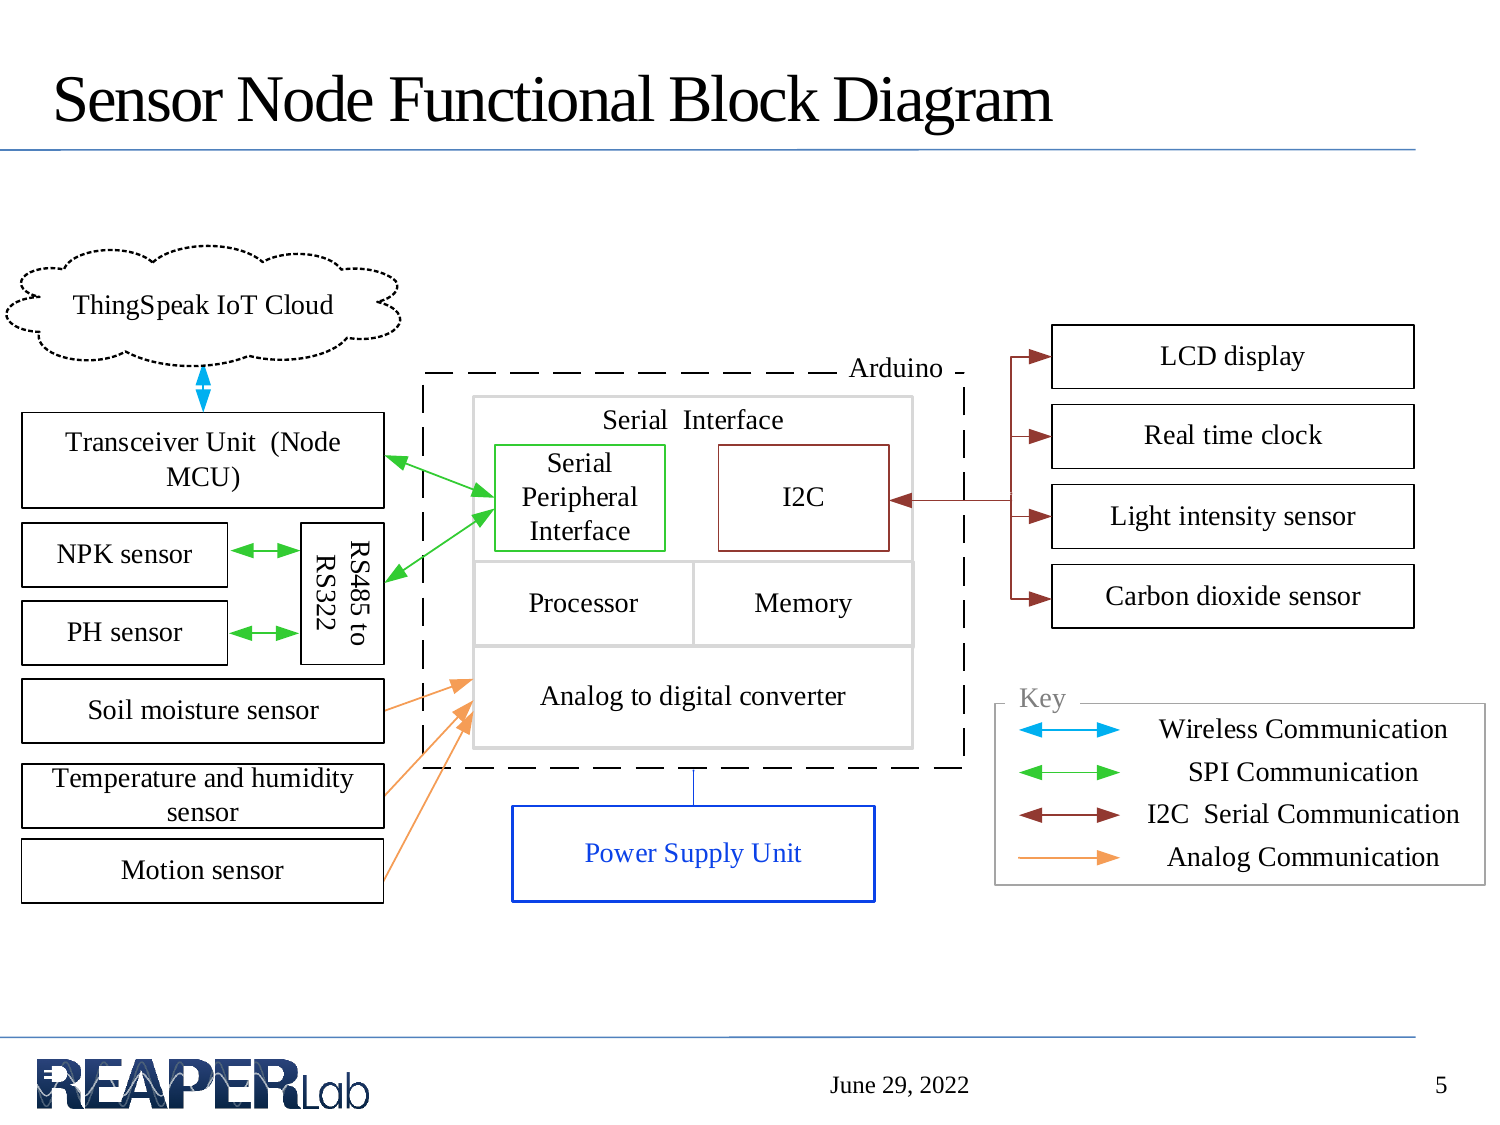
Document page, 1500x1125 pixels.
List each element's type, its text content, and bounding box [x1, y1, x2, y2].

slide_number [562, 1065, 1238, 1103]
title Sensor Node Functional Block Diagram [37, 37, 1463, 143]
picture [1, 241, 1488, 905]
picture [37, 1059, 369, 1109]
